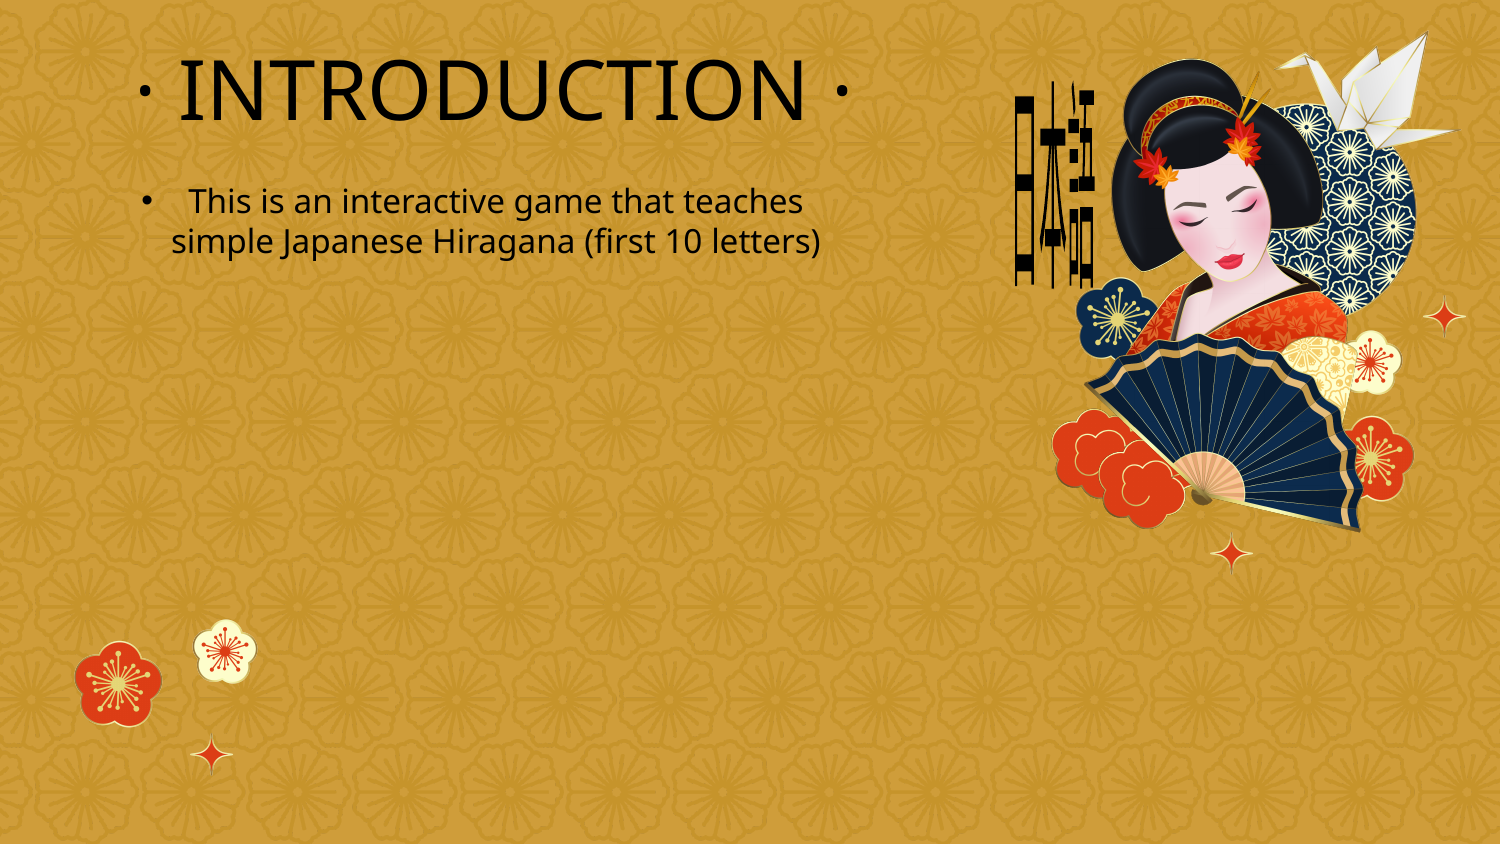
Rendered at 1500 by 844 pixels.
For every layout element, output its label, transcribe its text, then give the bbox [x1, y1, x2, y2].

picture [185, 729, 238, 783]
picture [1034, 18, 1477, 583]
subtitle This is an interactive game that teaches simple Japanese Hiragana (first 10 letters) [75, 165, 871, 375]
picture [184, 606, 264, 697]
title · INTRODUCTION · [96, 14, 892, 160]
picture [67, 631, 167, 736]
